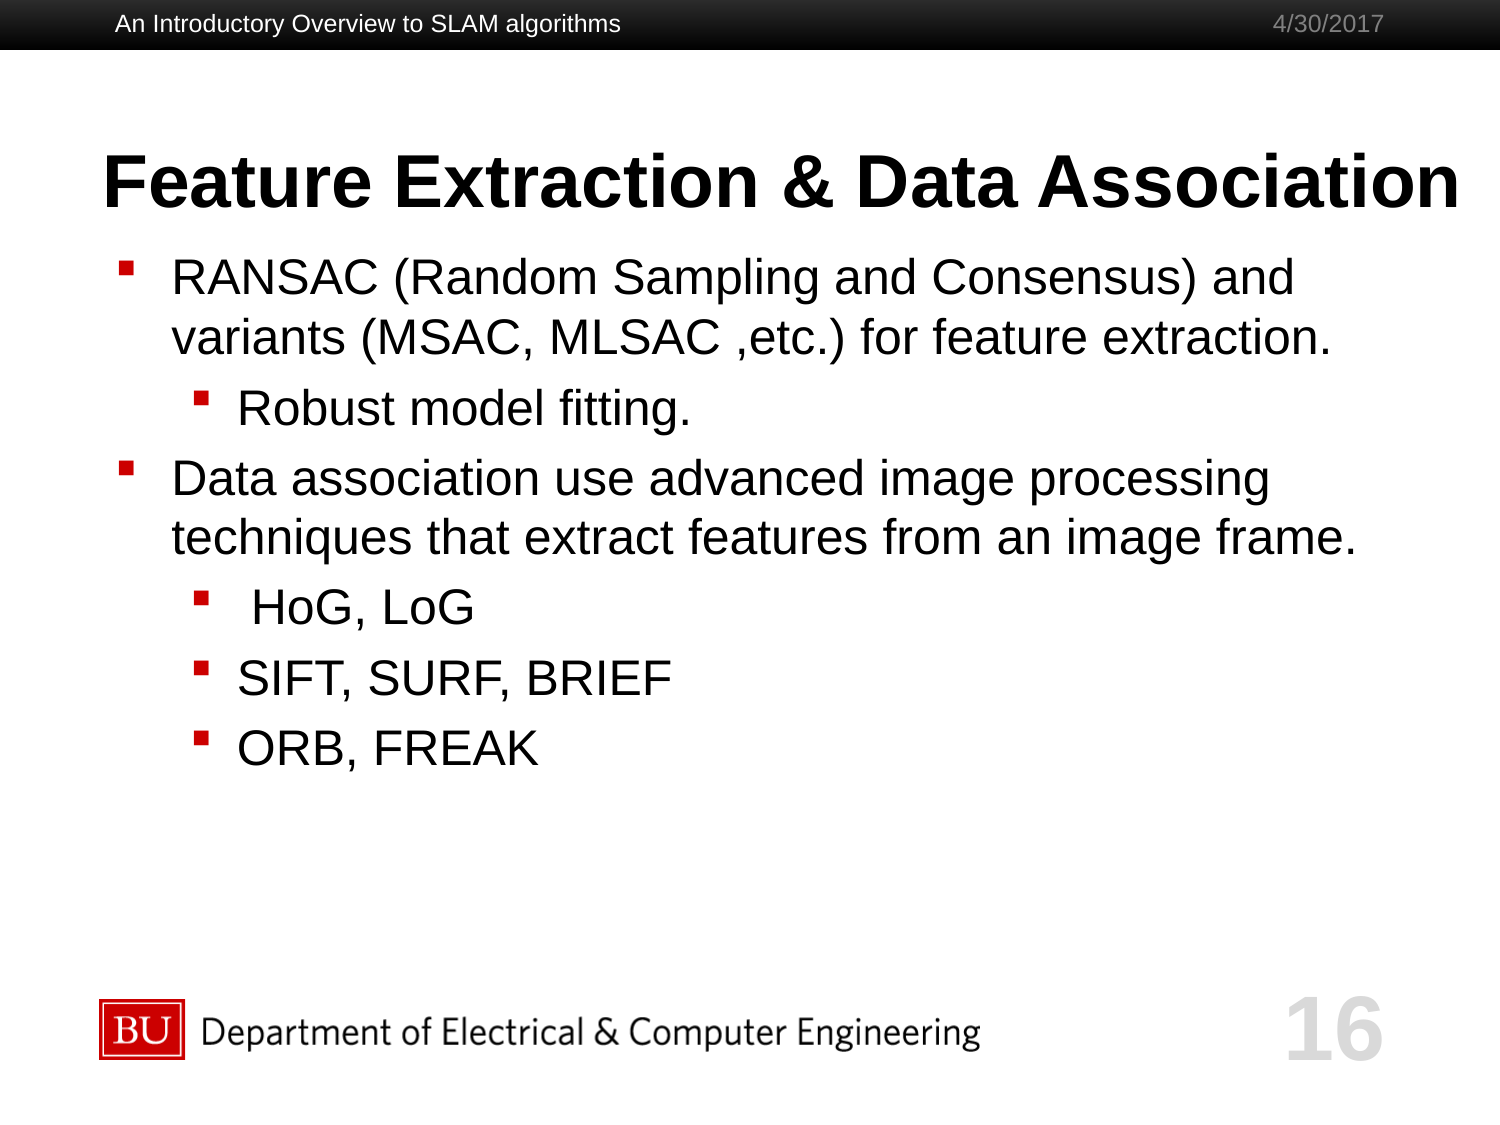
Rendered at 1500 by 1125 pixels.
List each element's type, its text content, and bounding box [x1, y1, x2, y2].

title Feature Extraction & Data Association [87, 125, 1488, 238]
text_box RANSAC (Random Sampling and Consensus) and variants (MSAC, MLSAC ,etc.) for feature extraction. Robust model fitting. Data association use advanced image processing techniques that extract features from an image frame. HoG, LoG SIFT, SURF, BRIEF ORB, FREAK [99, 237, 1413, 875]
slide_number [1087, 0, 1401, 51]
slide_number 16 [1162, 968, 1401, 1082]
footer An Introductory Overview to SLAM algorithms [99, 0, 938, 51]
picture [99, 999, 980, 1060]
